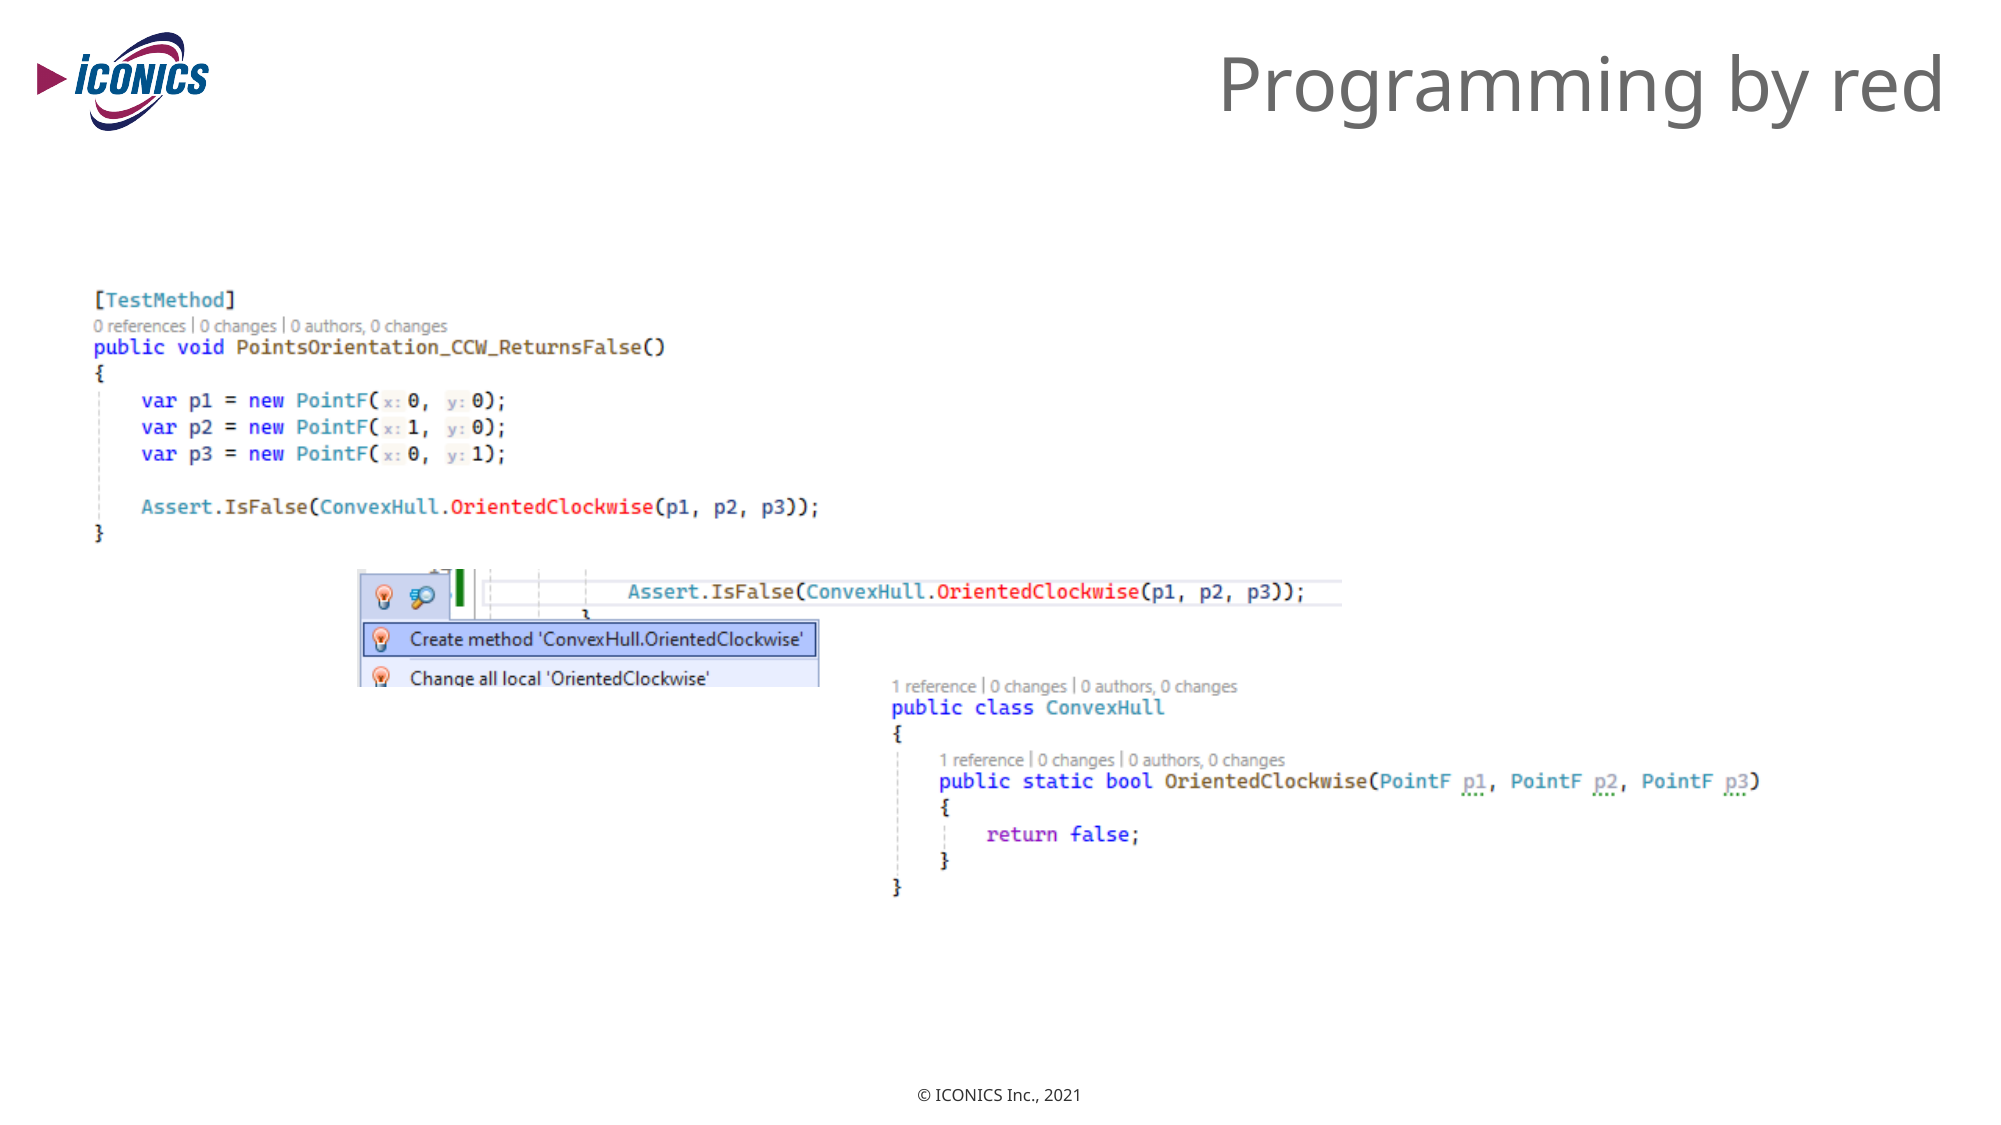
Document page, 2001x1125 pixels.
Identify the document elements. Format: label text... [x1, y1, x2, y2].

title Programming by red [270, 23, 1963, 150]
picture [37, 32, 209, 131]
picture [86, 287, 822, 547]
picture [357, 569, 1776, 909]
